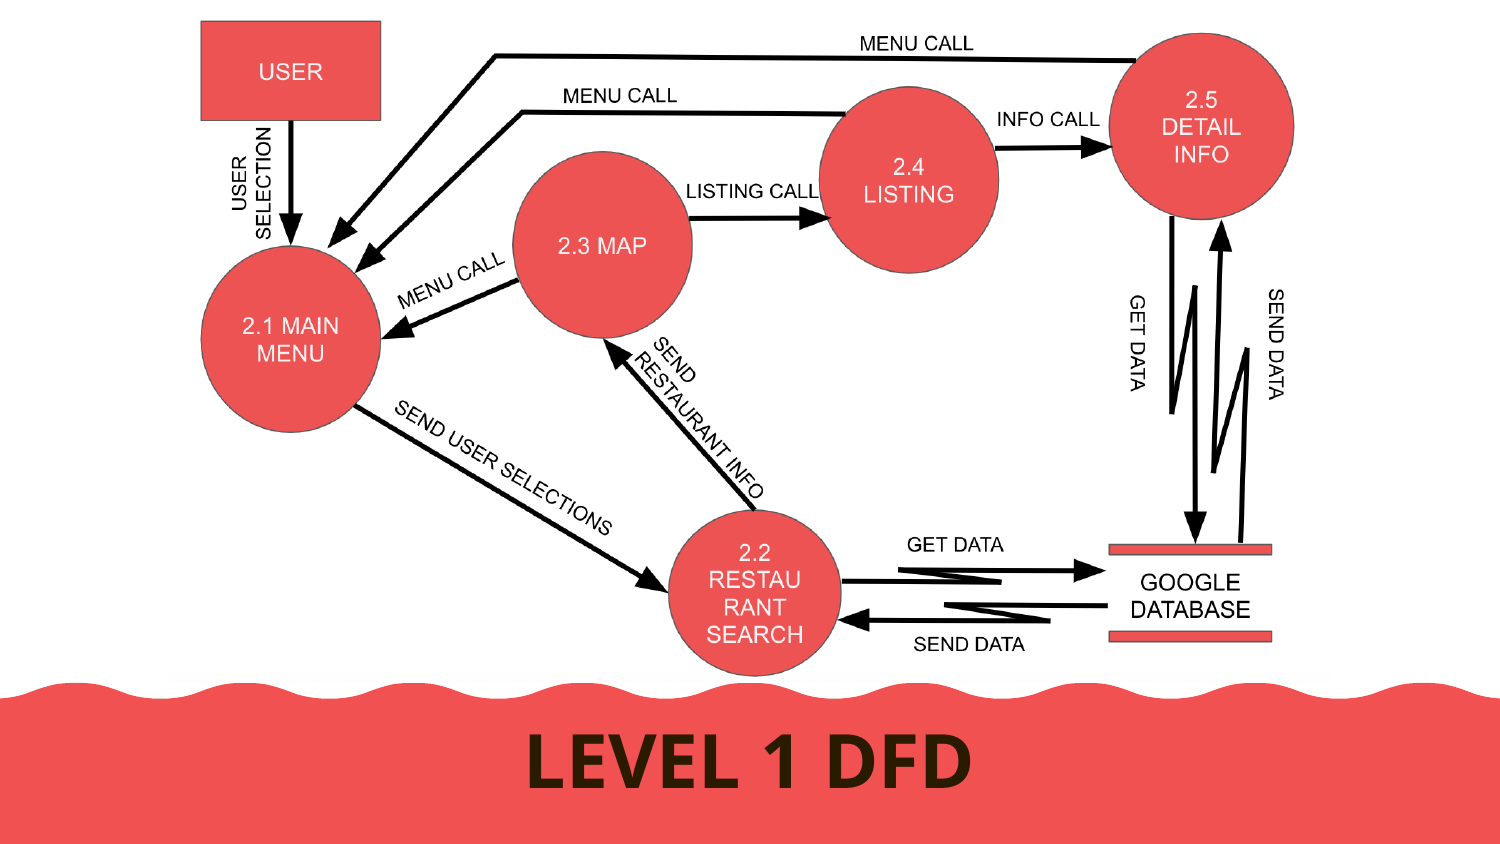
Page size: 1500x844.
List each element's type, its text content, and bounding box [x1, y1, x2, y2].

picture [169, 11, 1331, 683]
text_box [0, 682, 1500, 844]
title LEVEL 1 DFD [117, 718, 1383, 783]
text_box [0, 0, 1500, 698]
